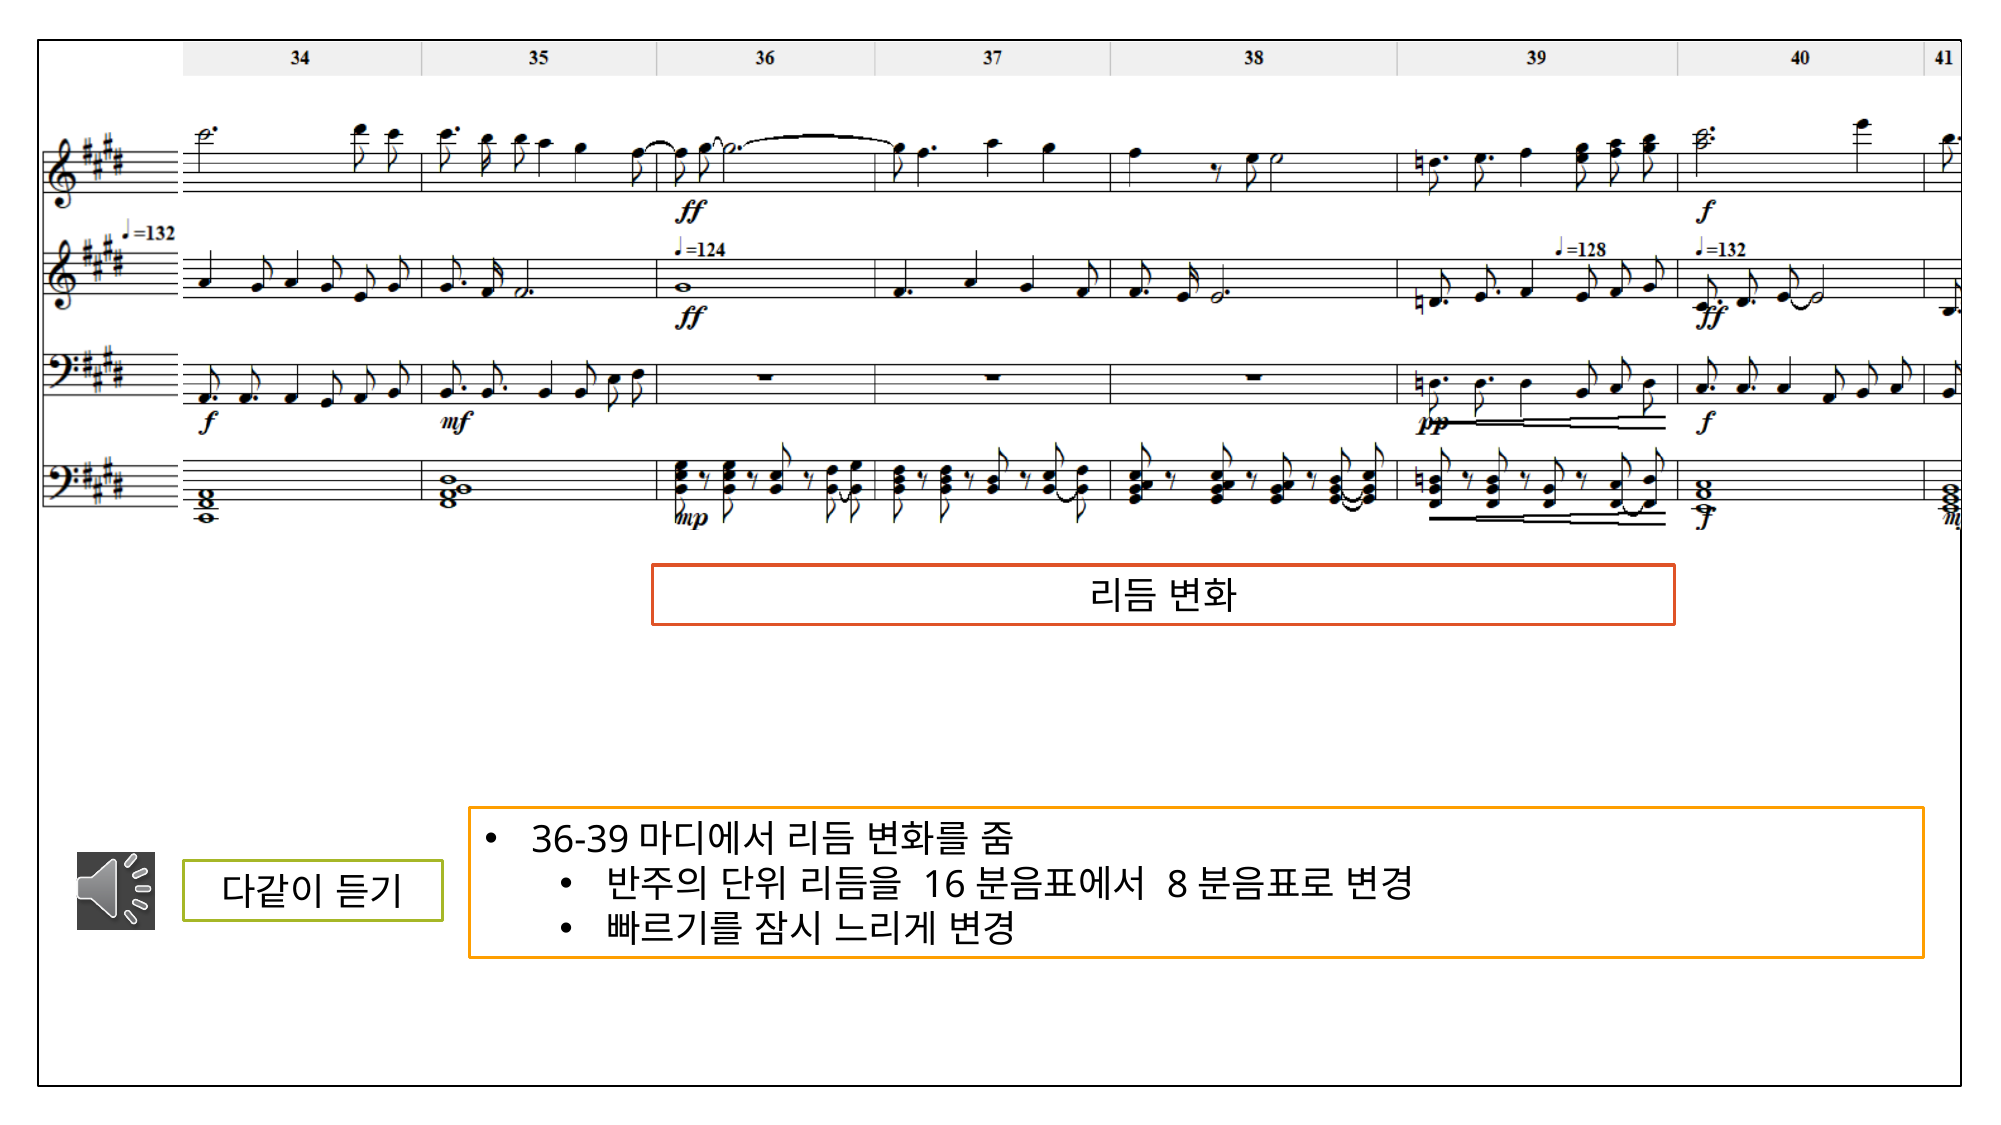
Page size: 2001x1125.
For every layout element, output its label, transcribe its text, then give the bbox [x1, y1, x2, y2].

text_box 다같이 듣기 [182, 859, 444, 922]
text_box 36-39마디에서 리듬 변화를 줌 반주의 단위 리듬을 16분음표에서 8분음표로 변경 빠르기를 잠시 느리게 변경 [468, 806, 1925, 959]
text_box 리듬 변화 [651, 563, 1676, 626]
picture [38, 115, 178, 530]
picture [183, 42, 1962, 530]
picture [75, 850, 157, 932]
